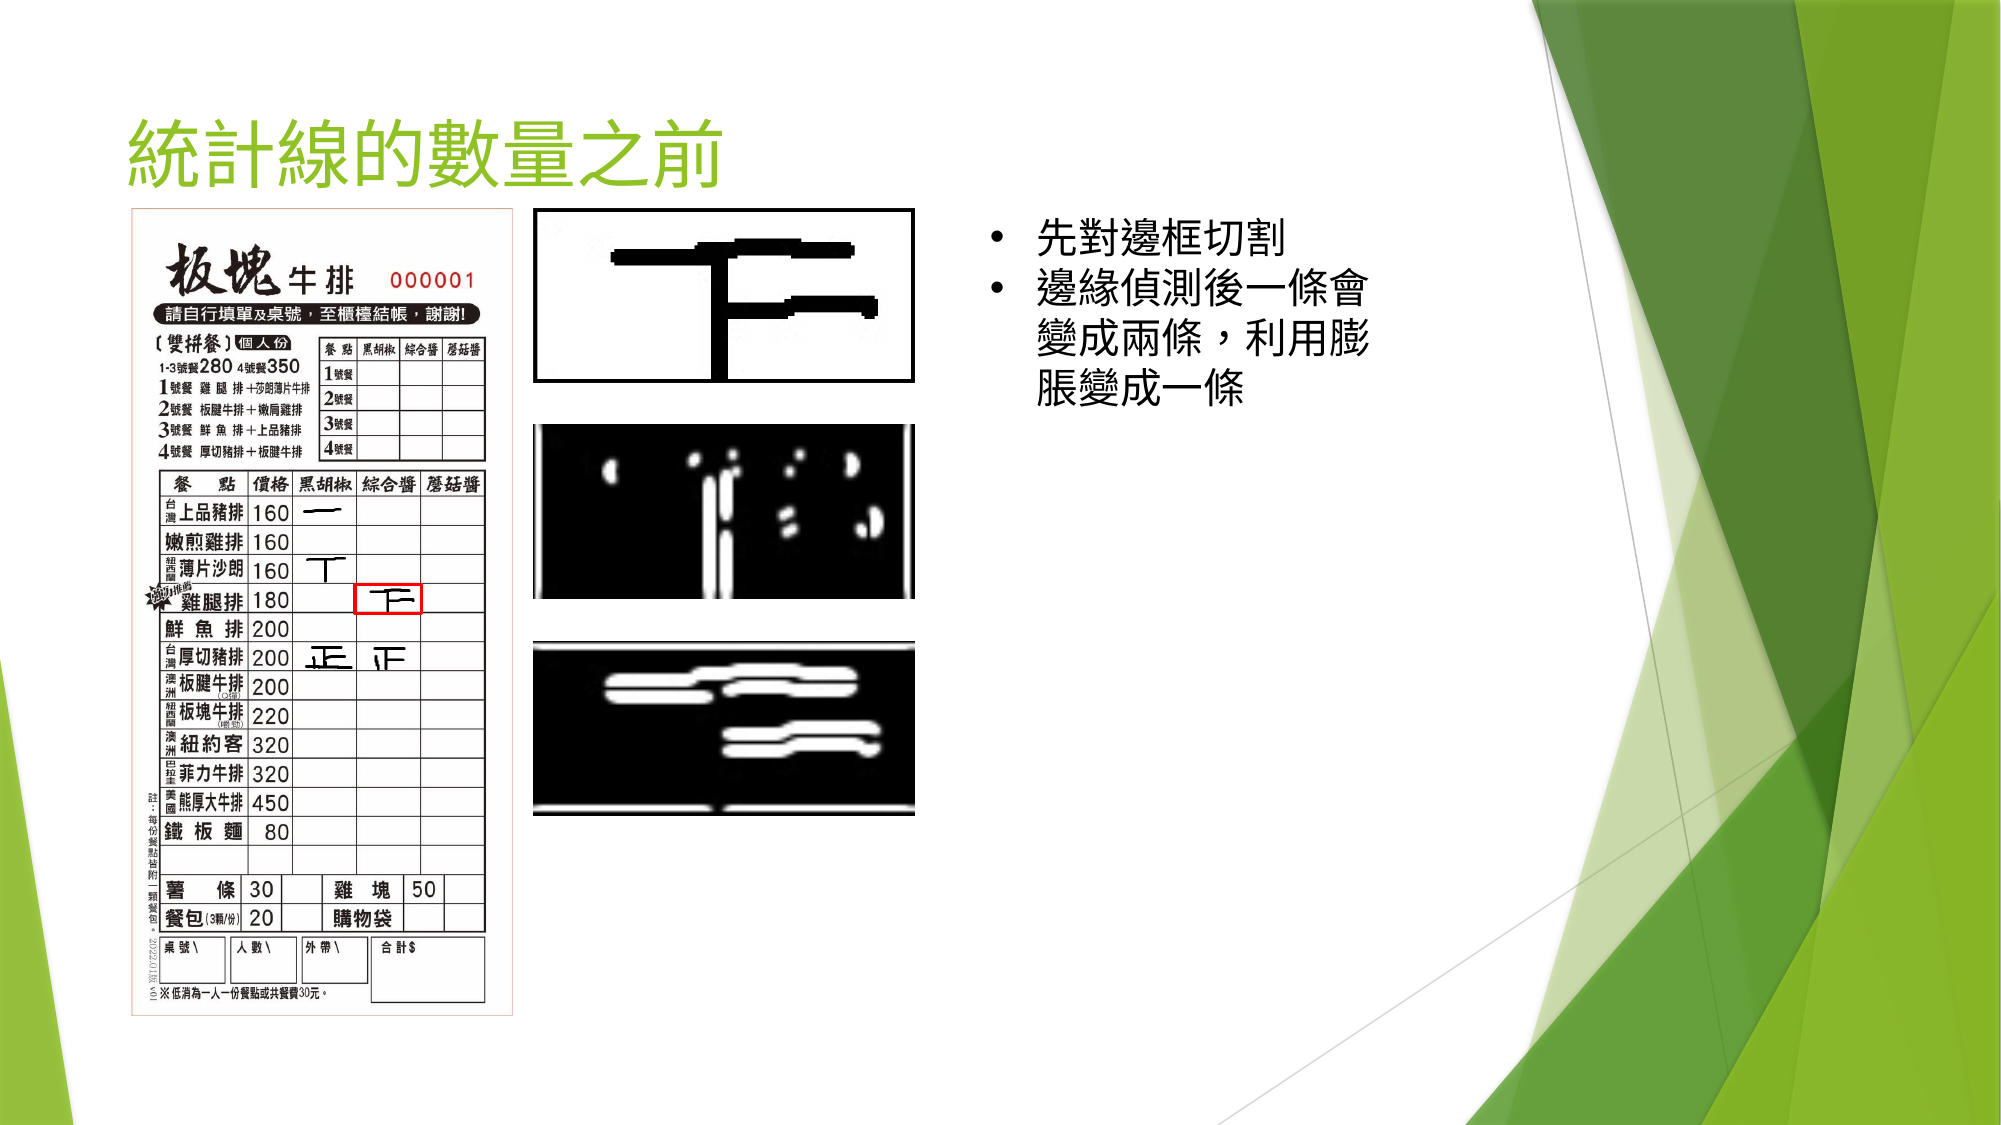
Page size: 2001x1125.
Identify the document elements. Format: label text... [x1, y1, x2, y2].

picture [533, 640, 916, 816]
text_box 先對邊框切割 邊緣偵測後一條會變成兩條，利用膨脹變成一條 [975, 204, 1417, 470]
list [533, 207, 916, 383]
picture [131, 207, 514, 1016]
title 統計線的數量之前 [111, 99, 1522, 317]
picture [533, 424, 916, 600]
